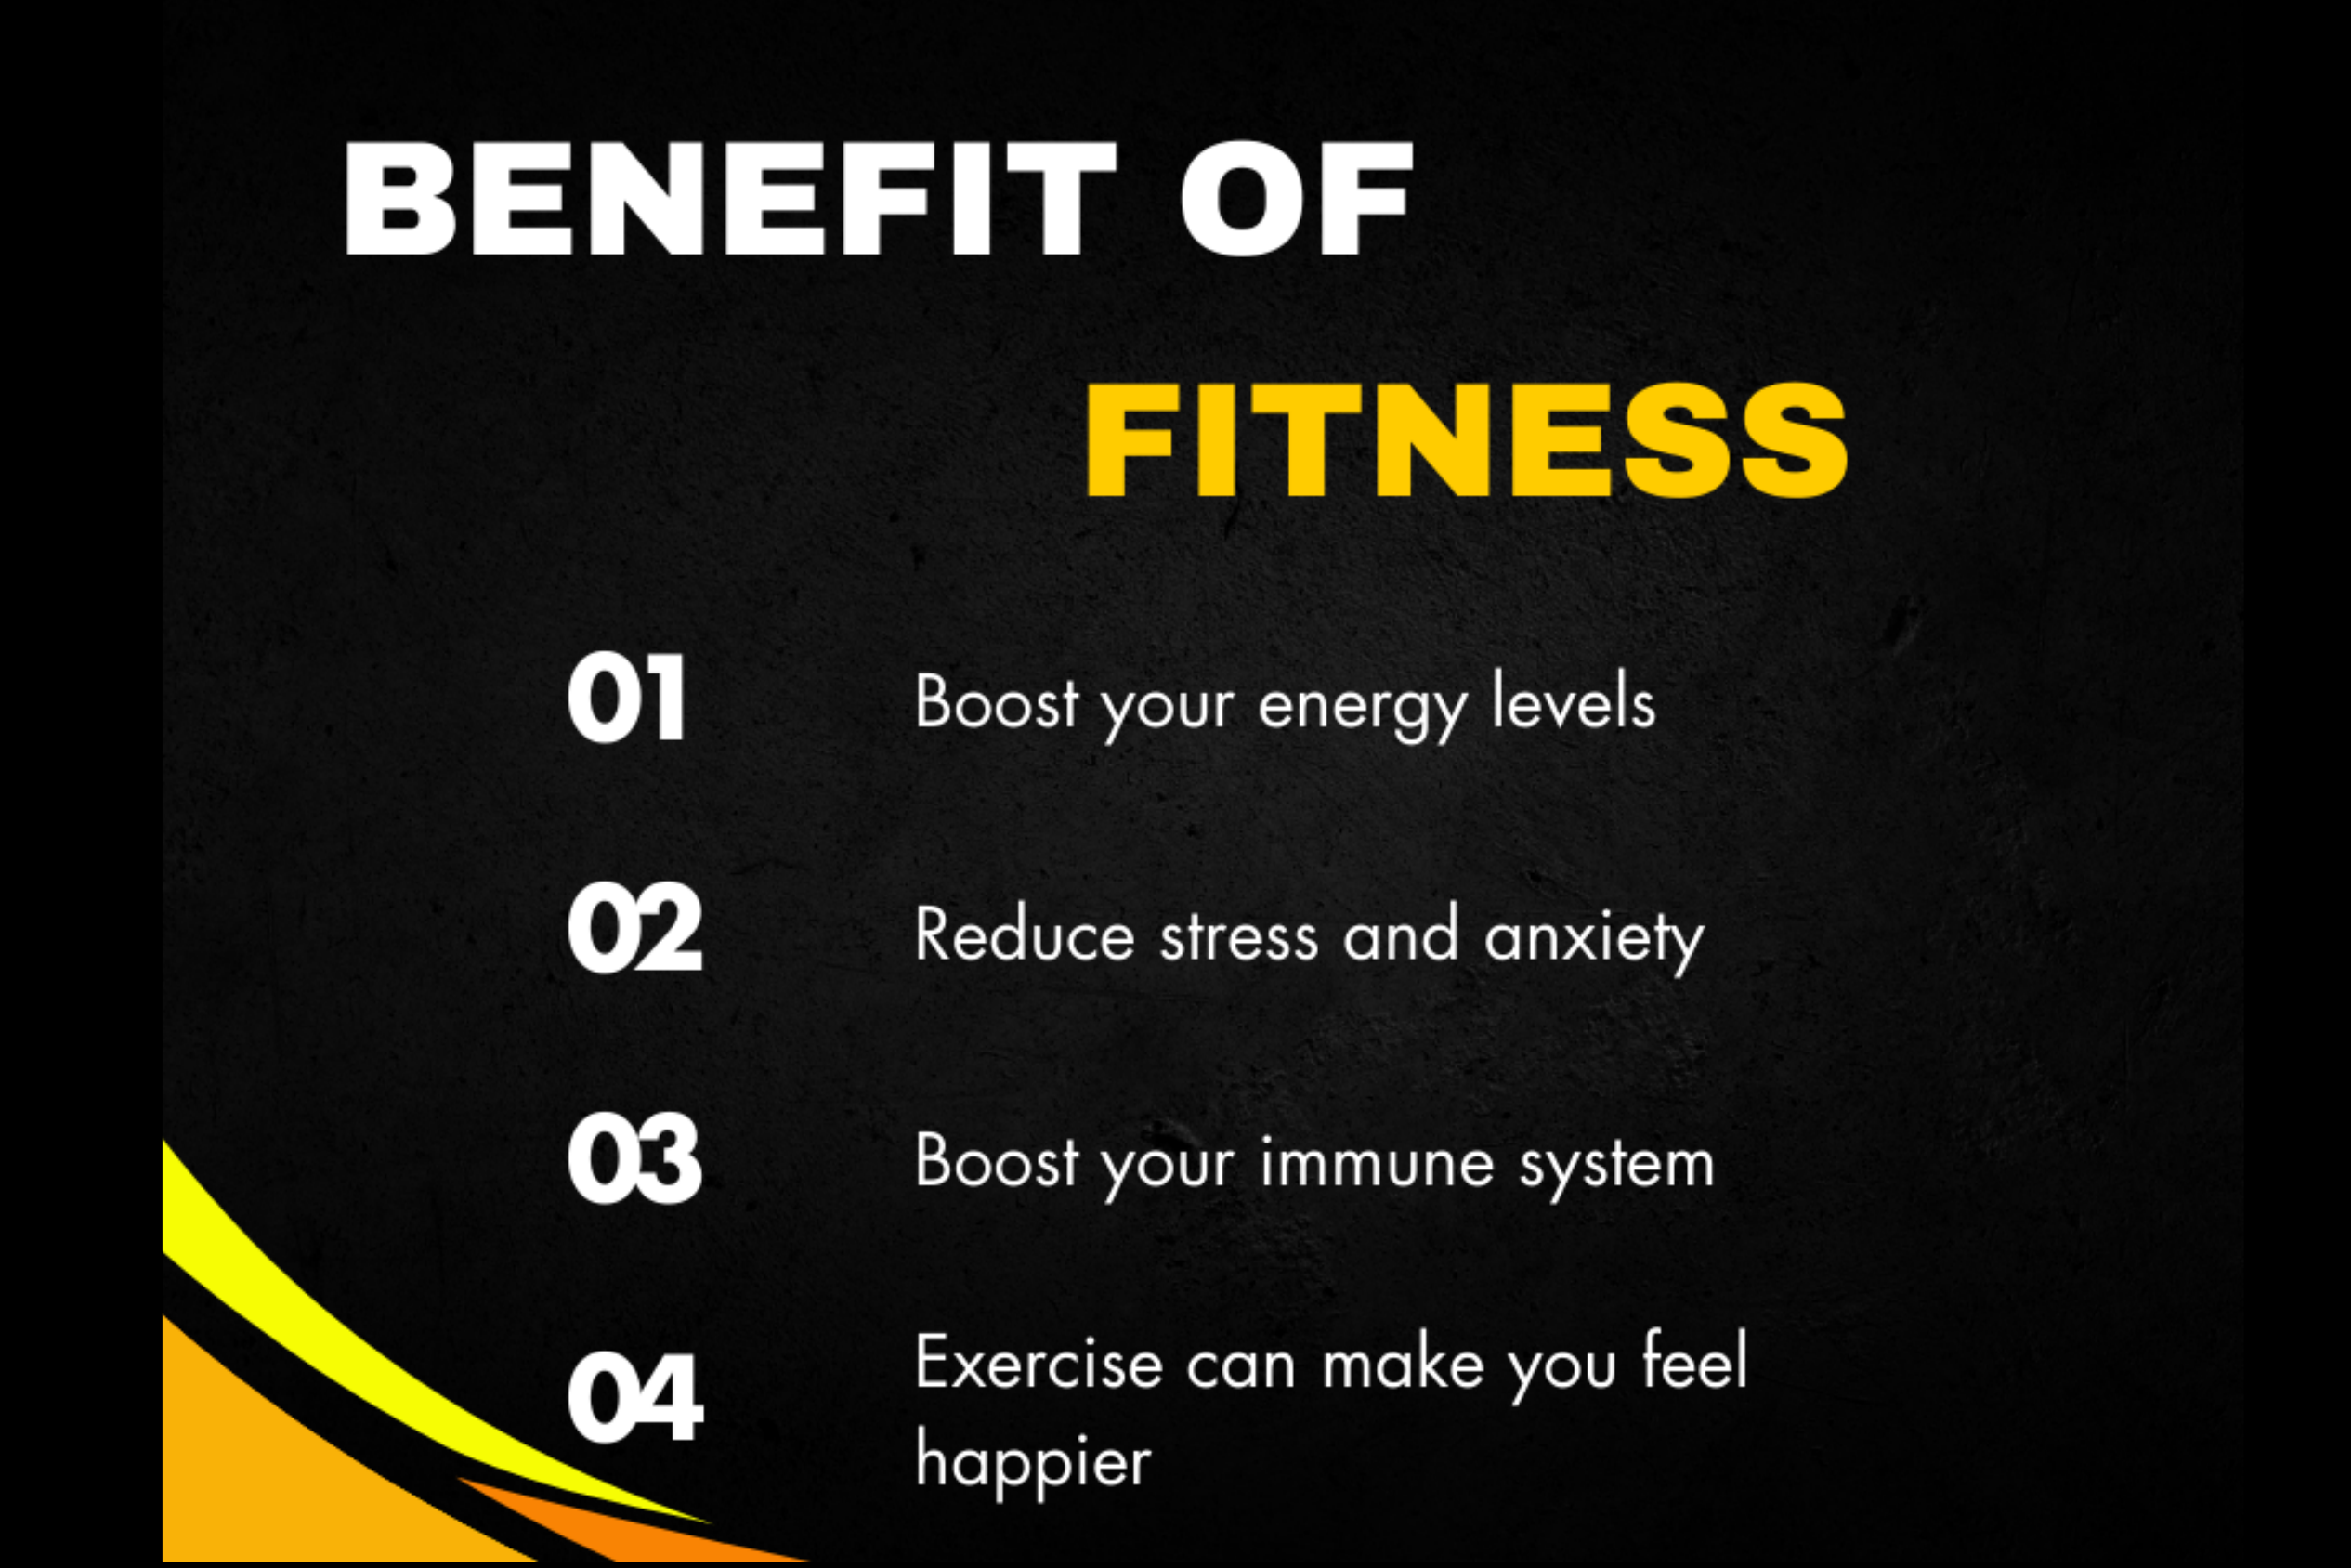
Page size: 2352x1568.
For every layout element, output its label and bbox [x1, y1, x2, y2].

text_box [162, 0, 2244, 1562]
